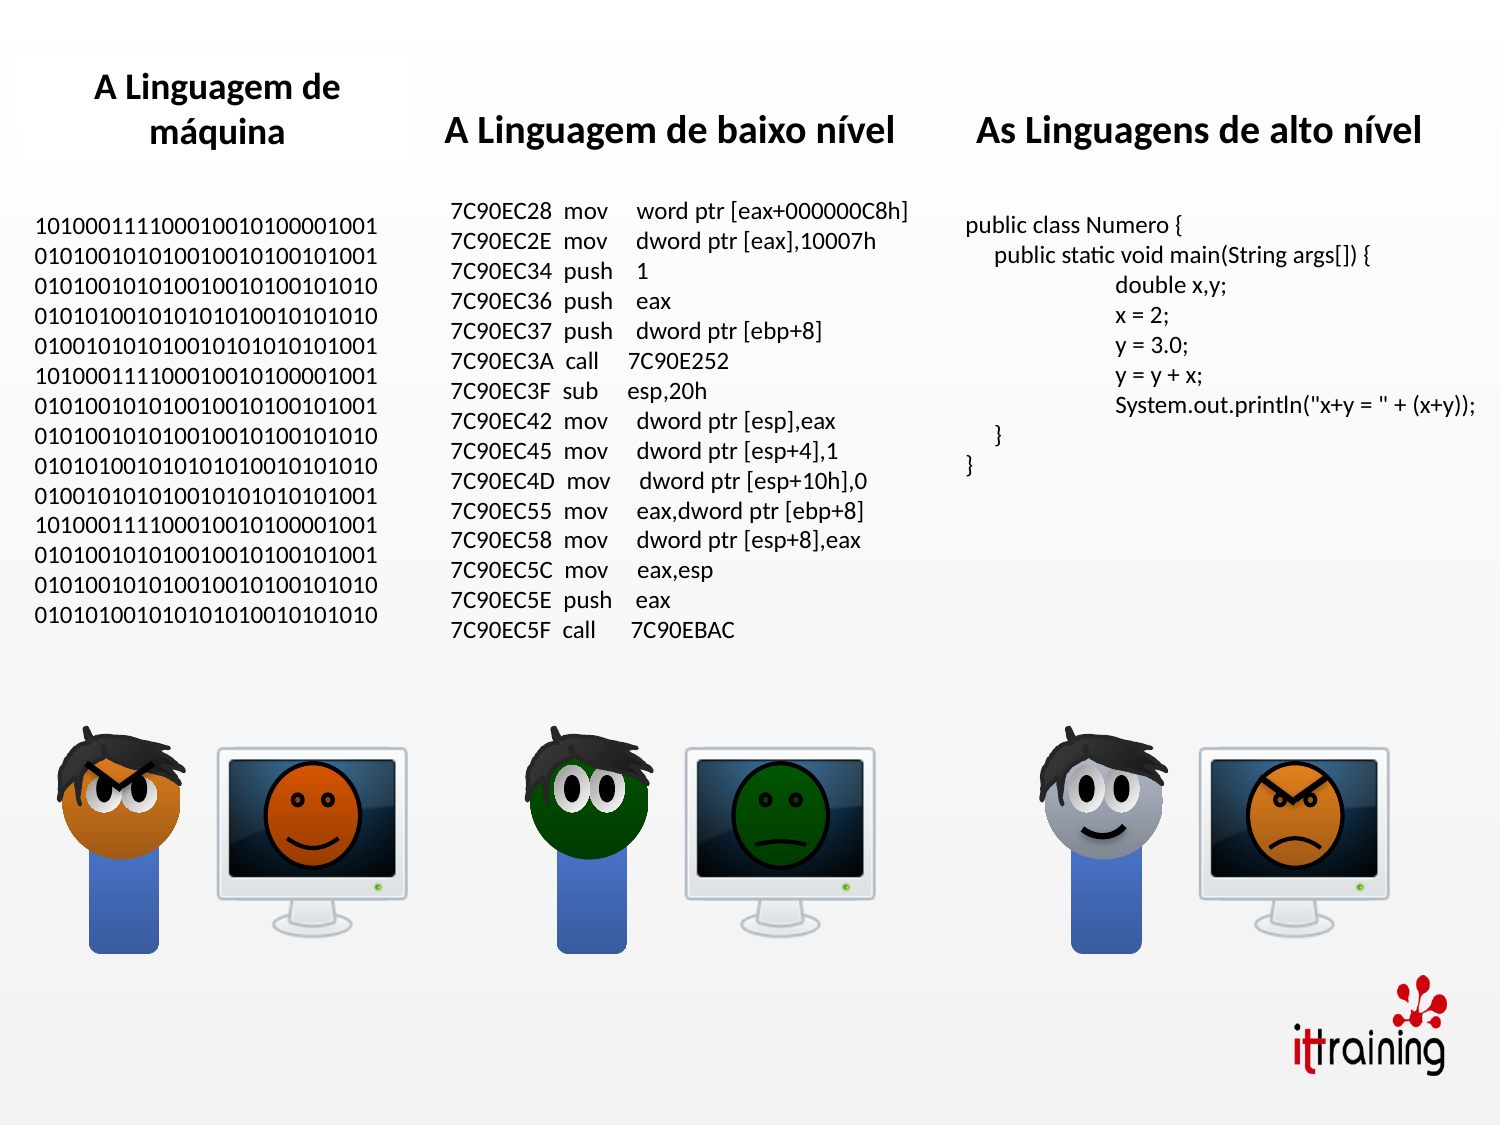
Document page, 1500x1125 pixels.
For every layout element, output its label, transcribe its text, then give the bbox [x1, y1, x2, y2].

list A Linguagem de baixo nível [429, 54, 939, 160]
list As Linguagens de alto nível [960, 53, 1471, 159]
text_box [58, 727, 413, 955]
text_box 101000111100010010100001001 010100101010010010100101001 010100101010010010100101010 010101001010101010010101010 010010101010010101010101001 101000111100010010100001001 010100101010010010100101001 010100101010010010100101010 010101001010101010010101010 010010101010010101010101001 101000111100010010100001001 010100101010010010100101001 010100101010010010100101010 010101001010101010010101010 [19, 202, 394, 629]
text_box A Linguagem de máquina [17, 54, 408, 160]
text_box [1041, 727, 1396, 955]
text_box public class Numero { public static void main(String args[]) { double x,y; x = 2; y = 3.0; y = y + x; System.out.println("x+y = " + (x+y)); } } [950, 201, 1498, 479]
text_box 7C90EC28 mov word ptr [eax+000000C8h] 7C90EC2E mov dword ptr [eax],10007h 7C90EC34 push 1 7C90EC36 push eax 7C90EC37 push dword ptr [ebp+8] 7C90EC3A call 7C90E252 7C90EC3F sub esp,20h 7C90EC42 mov dword ptr [esp],eax 7C90EC45 mov dword ptr [esp+4],1 7C90EC4D mov dword ptr [esp+10h],0 7C90EC55 mov eax,dword ptr [ebp+8] 7C90EC58 mov dword ptr [esp+8],eax 7C90EC5C mov eax,esp 7C90EC5E push eax 7C90EC5F call 7C90EBAC [435, 187, 926, 644]
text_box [526, 727, 881, 955]
picture [1294, 975, 1448, 1077]
